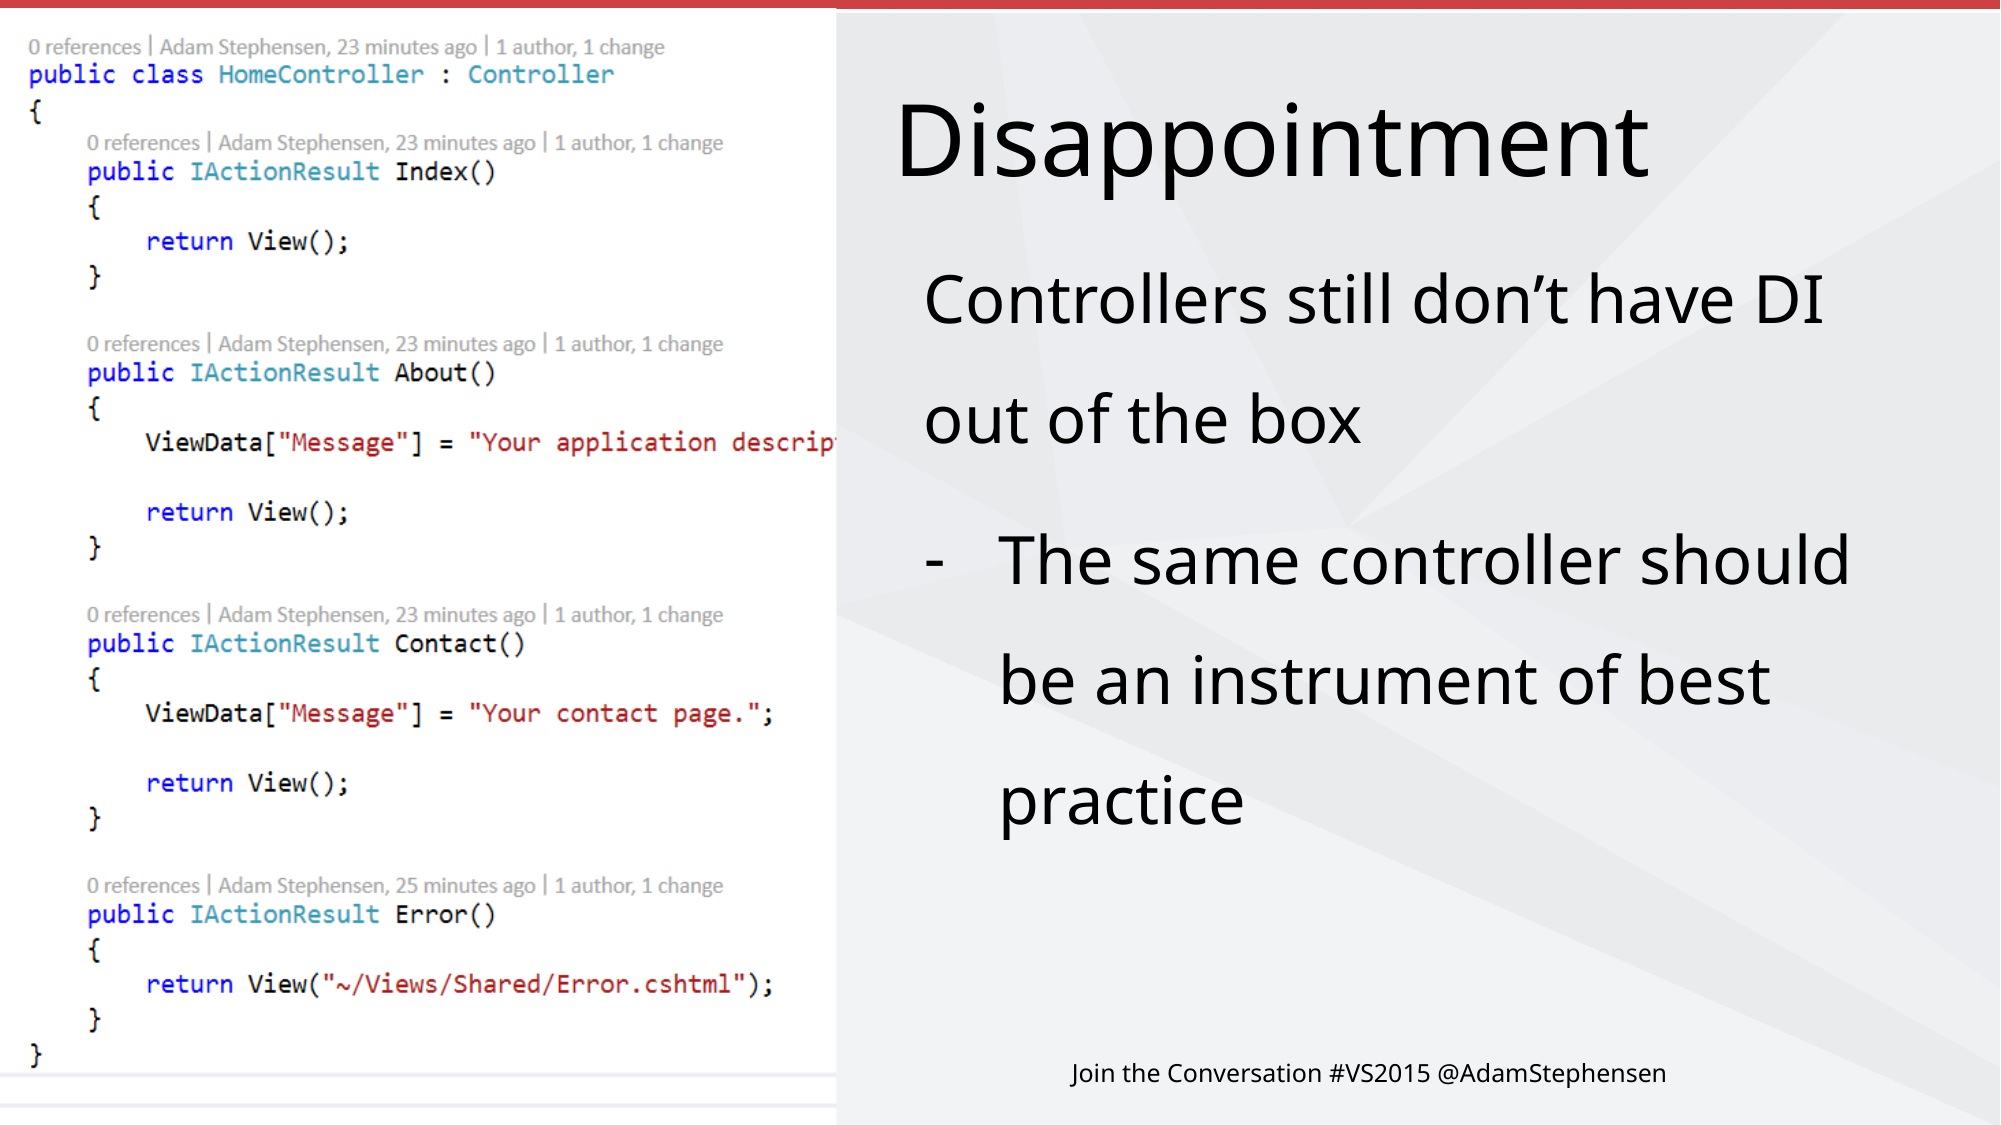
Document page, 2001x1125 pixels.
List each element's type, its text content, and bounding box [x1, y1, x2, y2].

picture [0, 8, 837, 1125]
title Disappointment [864, 60, 1877, 205]
footer Join the Conversation #VS2015 @AdamStephensen [864, 1042, 1877, 1103]
list Controllers still don’t have DI out of the box The same controller should be an instrument of best practice [894, 209, 1966, 1015]
